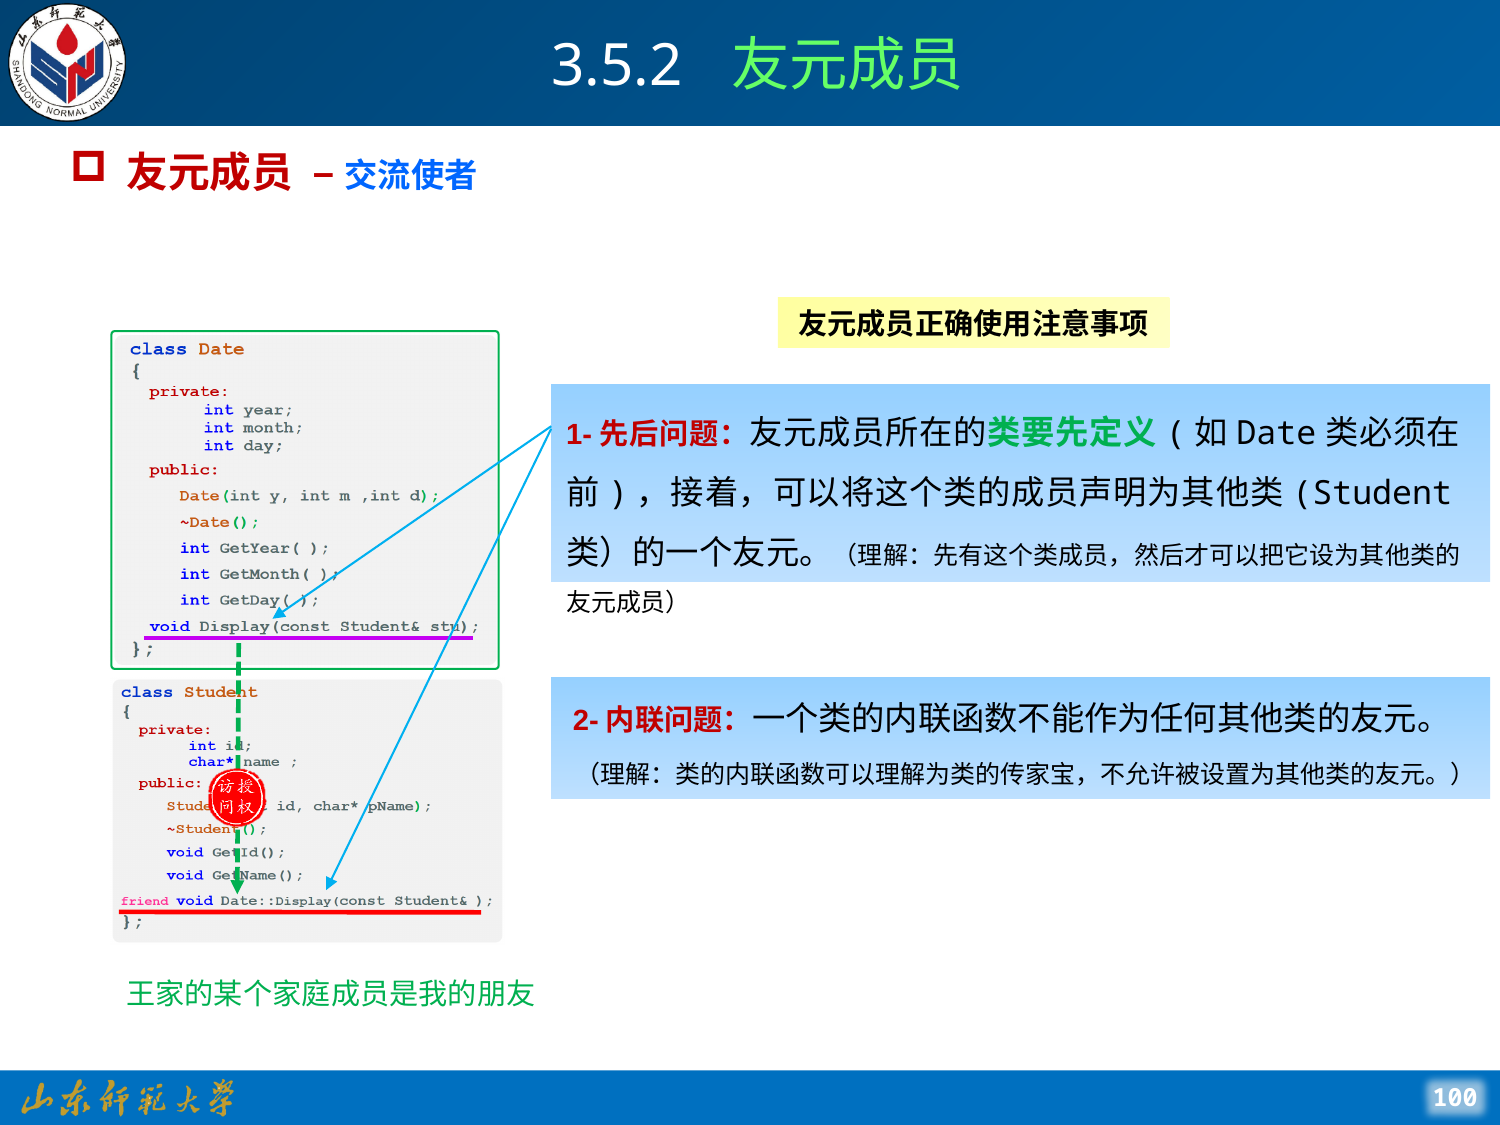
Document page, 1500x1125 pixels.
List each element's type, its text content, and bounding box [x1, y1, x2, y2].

title 3.5.2 友元成员 [127, 0, 1388, 133]
text_box 友元成员 – 交流使者 [55, 138, 1228, 204]
picture [0, 0, 127, 130]
picture [110, 677, 505, 945]
text_box 2-内联问题：一个类的内联函数不能作为任何其他类的友元。 [558, 690, 1500, 745]
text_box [272, 426, 552, 890]
text_box （理解：类的内联函数可以理解为类的传家宝，不允许被设置为其他类的友元。） [552, 751, 1500, 797]
text_box [550, 383, 1491, 582]
text_box 王家的某个家庭成员是我的朋友 [111, 967, 555, 1018]
text_box 友元成员正确使用注意事项 [777, 297, 1170, 348]
text_box [552, 677, 1491, 751]
picture [109, 331, 501, 669]
text_box 1-先后问题：友元成员所在的类要先定义(如Date类必须在前)，接着，可以将这个类的成员声明为其他类(Student类）的一个友元。（理解：先有这个类成员，然后才可以把它设为其他类的友元成员） [551, 384, 1475, 624]
